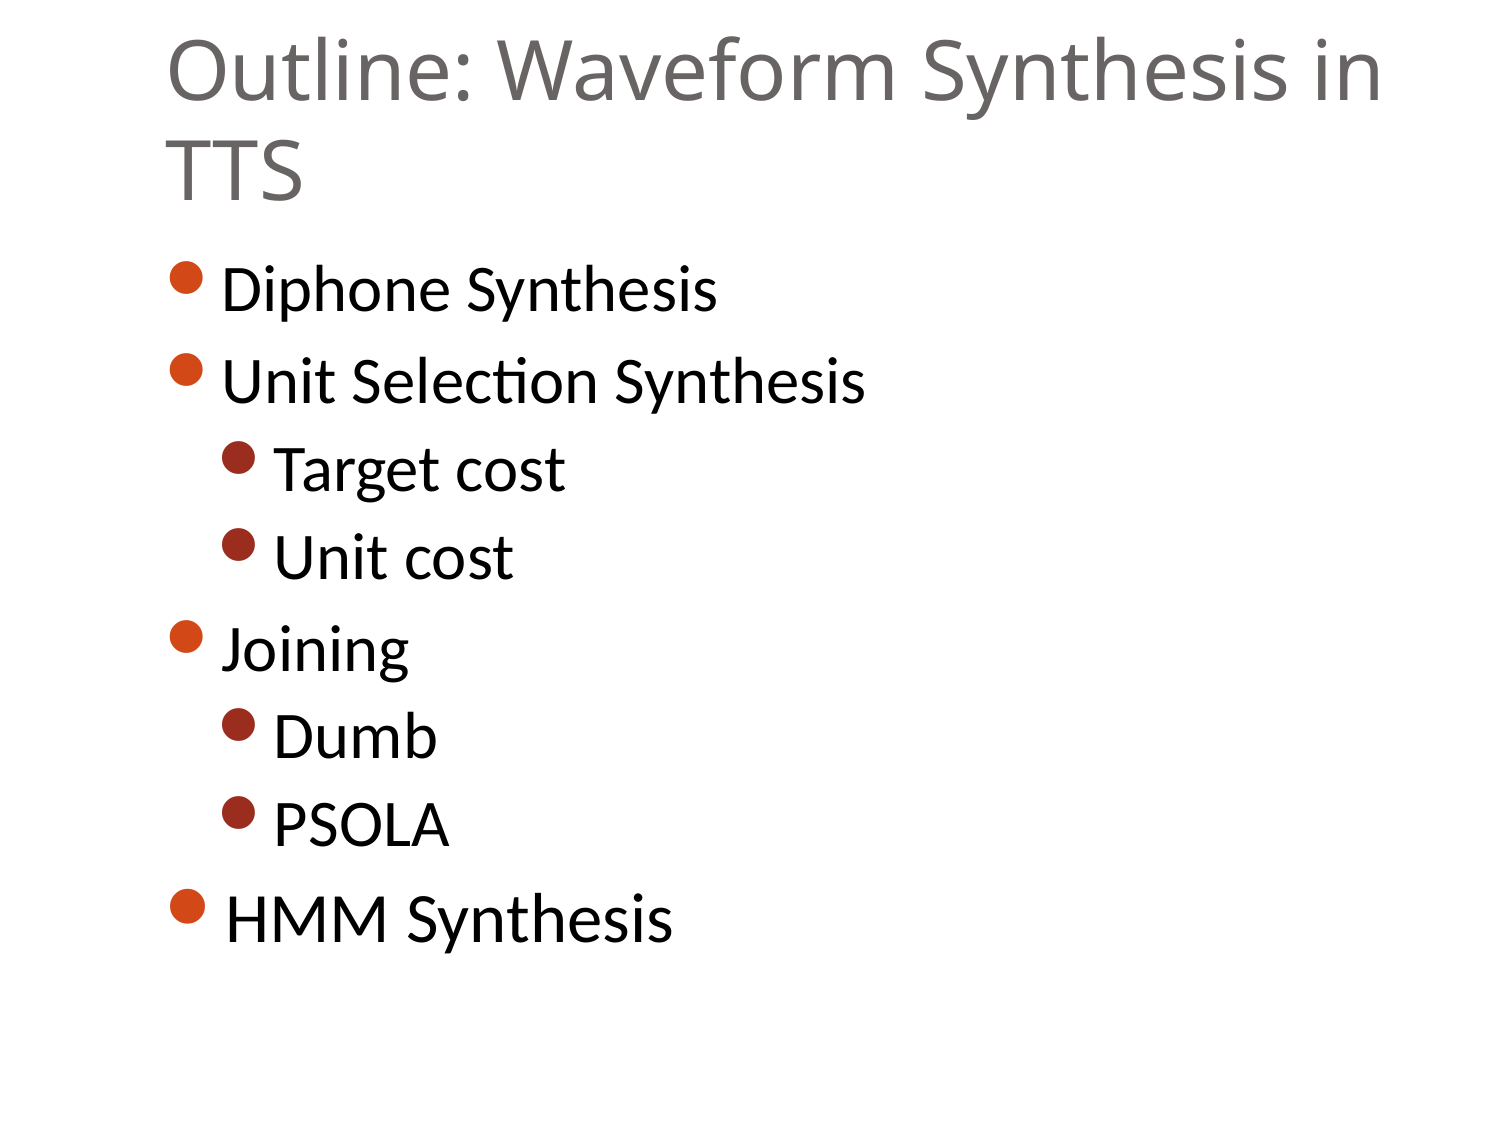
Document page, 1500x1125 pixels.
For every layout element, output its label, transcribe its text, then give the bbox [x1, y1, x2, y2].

title Outline: Waveform Synthesis in TTS [149, 44, 1426, 233]
list Diphone Synthesis Unit Selection Synthesis Target cost Unit cost Joining Dumb PSOLA HMM Synthesis [149, 237, 1426, 988]
